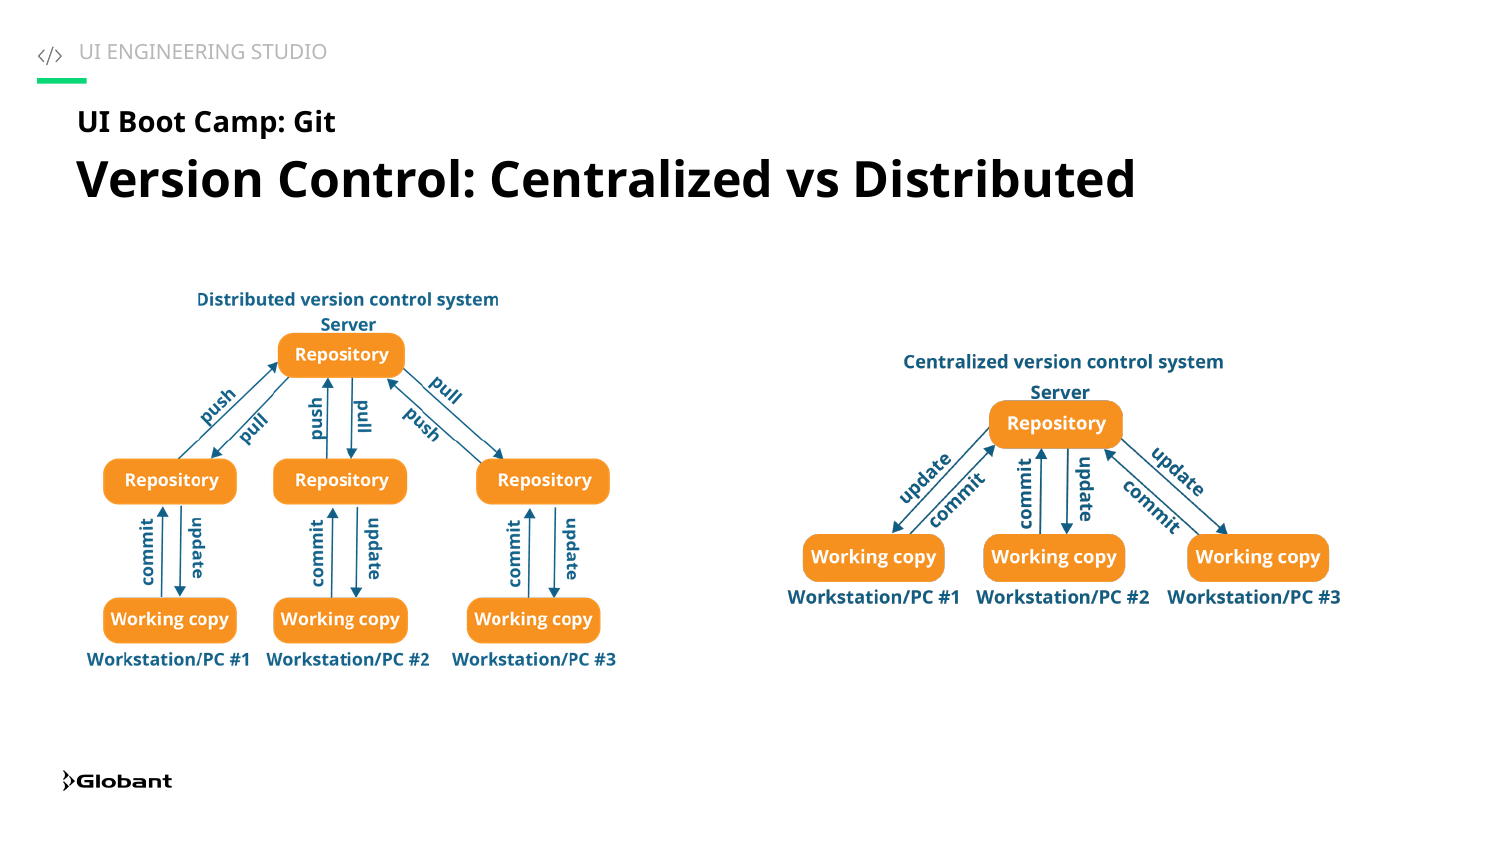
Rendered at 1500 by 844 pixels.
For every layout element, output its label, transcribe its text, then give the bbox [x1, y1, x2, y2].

picture [36, 45, 63, 66]
picture [62, 770, 172, 791]
text_box UI Boot Camp: Git Version Control: Centralized vs Distributed [61, 83, 1257, 227]
picture [749, 340, 1378, 619]
picture [50, 283, 645, 676]
text_box [37, 78, 87, 84]
text_box UI ENGINEERING STUDIO [64, 29, 632, 69]
